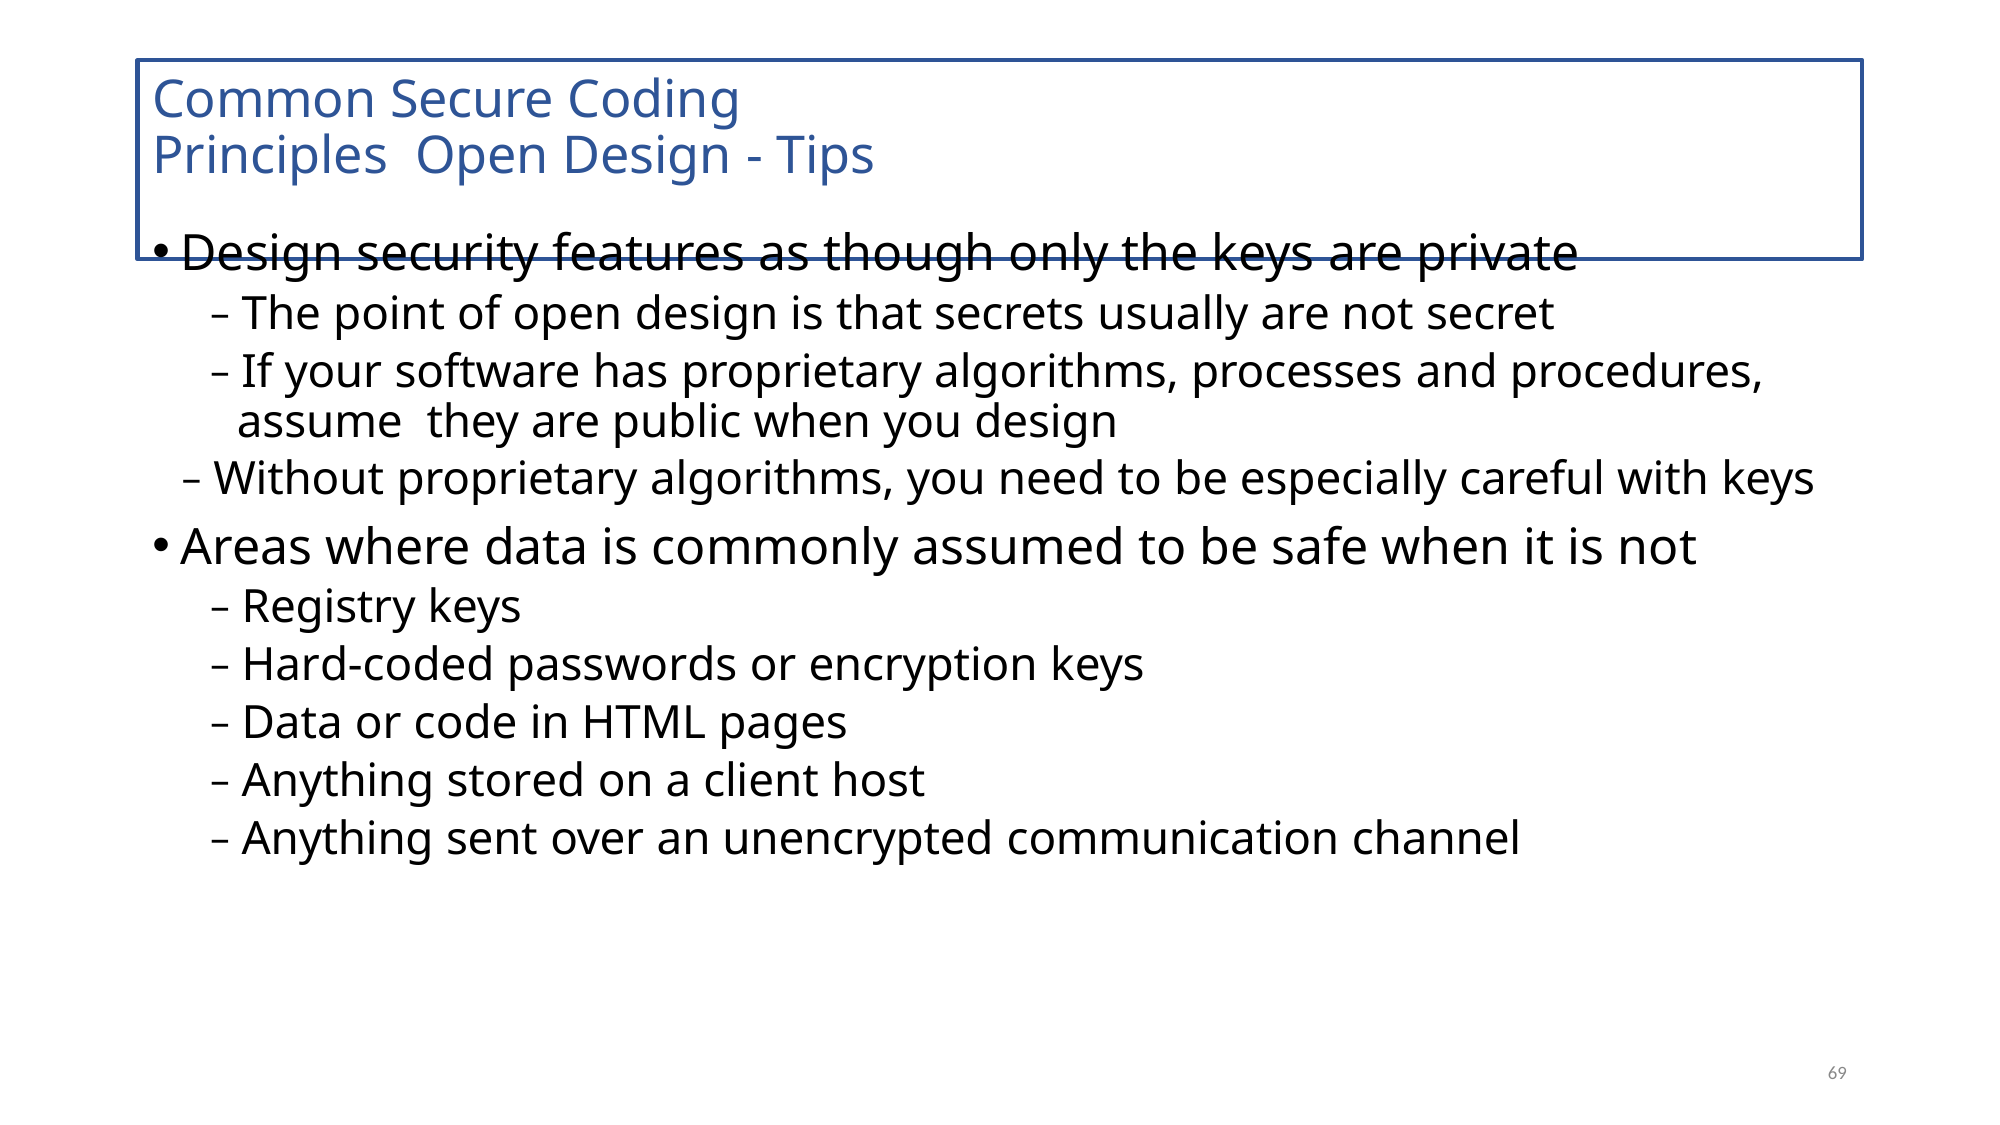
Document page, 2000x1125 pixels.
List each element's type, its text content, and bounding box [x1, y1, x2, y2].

text_box Design security features as though only the keys are private – The point of open design is that secrets usually are not secret – If your software has proprietary algorithms, processes and procedures, assume they are public when you design – Without proprietary algorithms, you need to be especially careful with keys Areas where data is commonly assumed to be safe when it is not – Registry keys – Hard-coded passwords or encryption keys – Data or code in HTML pages – Anything stored on a client host – Anything sent over an unencrypted communication channel [150, 215, 1842, 864]
slide_number 69 [1812, 1062, 1856, 1125]
title Common Secure Coding Principles Open Design - Tips [137, 60, 1863, 260]
